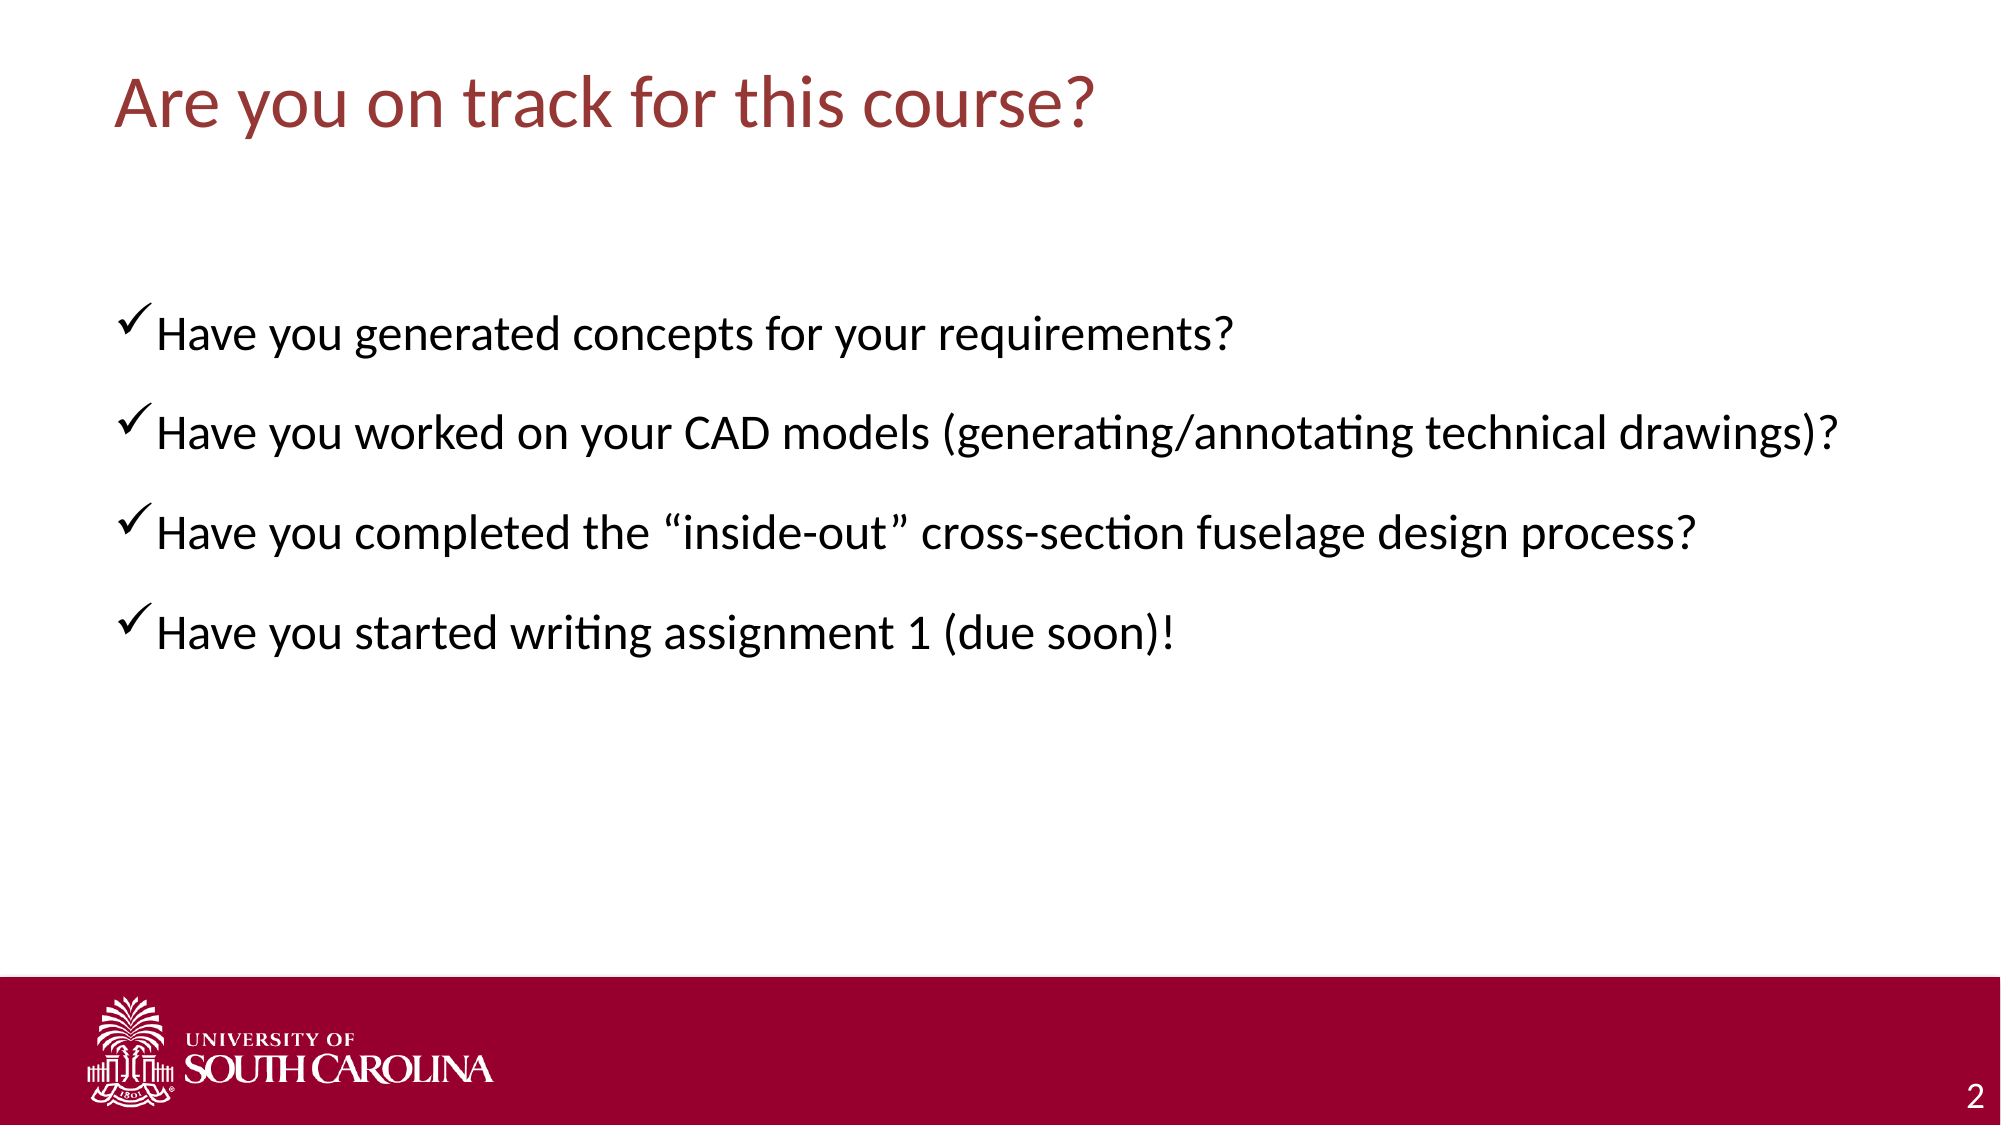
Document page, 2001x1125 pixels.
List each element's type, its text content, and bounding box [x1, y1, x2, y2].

title Are you on track for this course? [99, 45, 1900, 233]
list Have you generated concepts for your requirements? Have you worked on your CAD models (generating/annotating technical drawings)? Have you completed the “inside-out” cross-section fuselage design process? Have you started writing assignment 1 (due soon)! [99, 262, 1900, 937]
picture [0, 979, 744, 1124]
